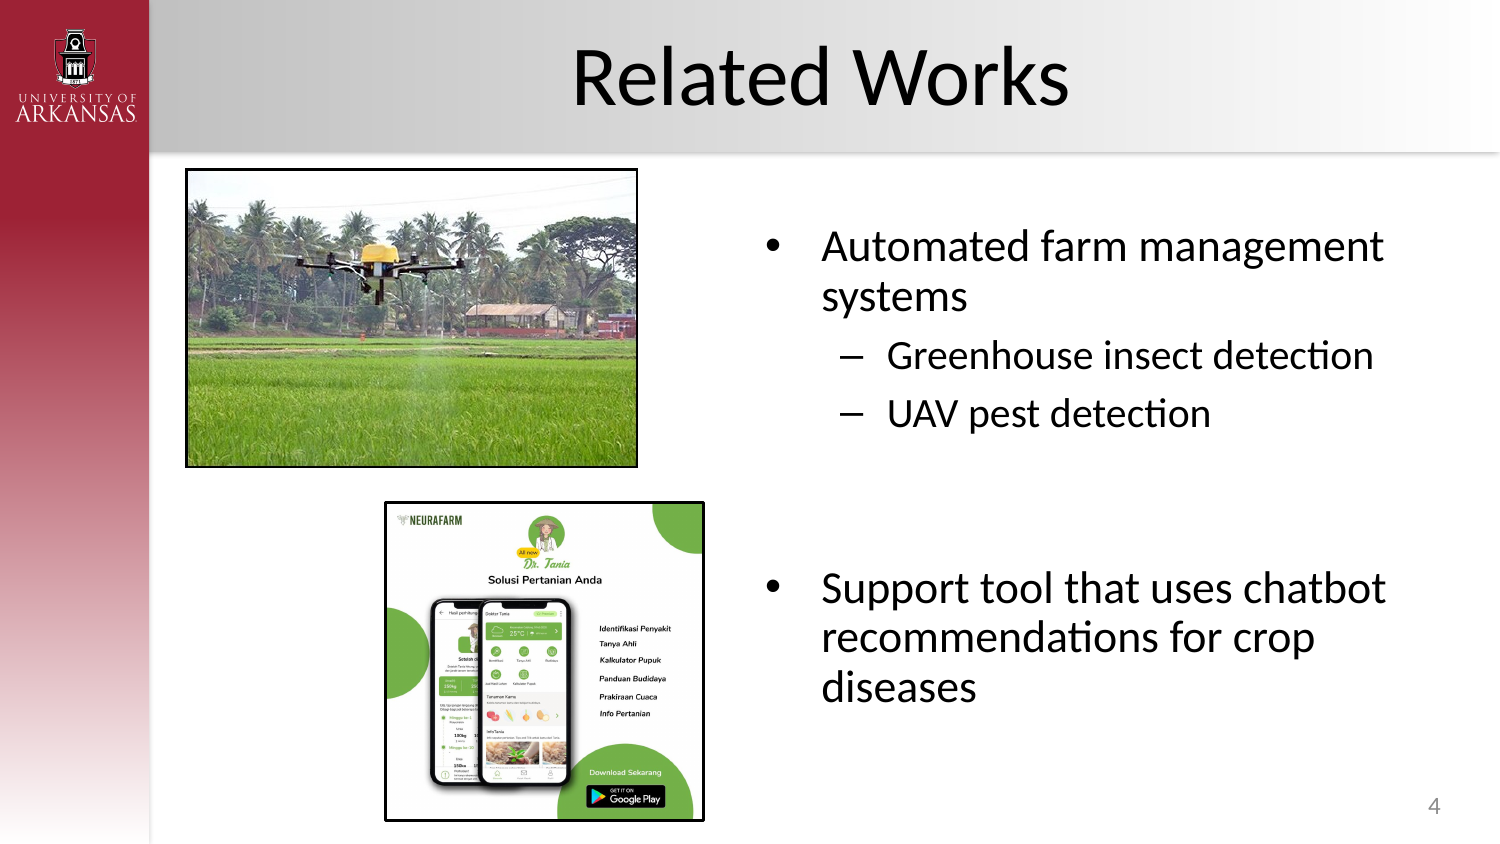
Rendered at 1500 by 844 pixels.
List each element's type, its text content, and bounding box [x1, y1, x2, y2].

picture [15, 29, 137, 122]
title Related Works [187, 23, 1456, 132]
slide_number 4 [1105, 782, 1456, 827]
picture [386, 503, 703, 820]
list Automated farm management systems Greenhouse insect detection UAV pest detection Support tool that uses chatbot recommendations for crop diseases [750, 214, 1477, 720]
picture [185, 167, 638, 468]
